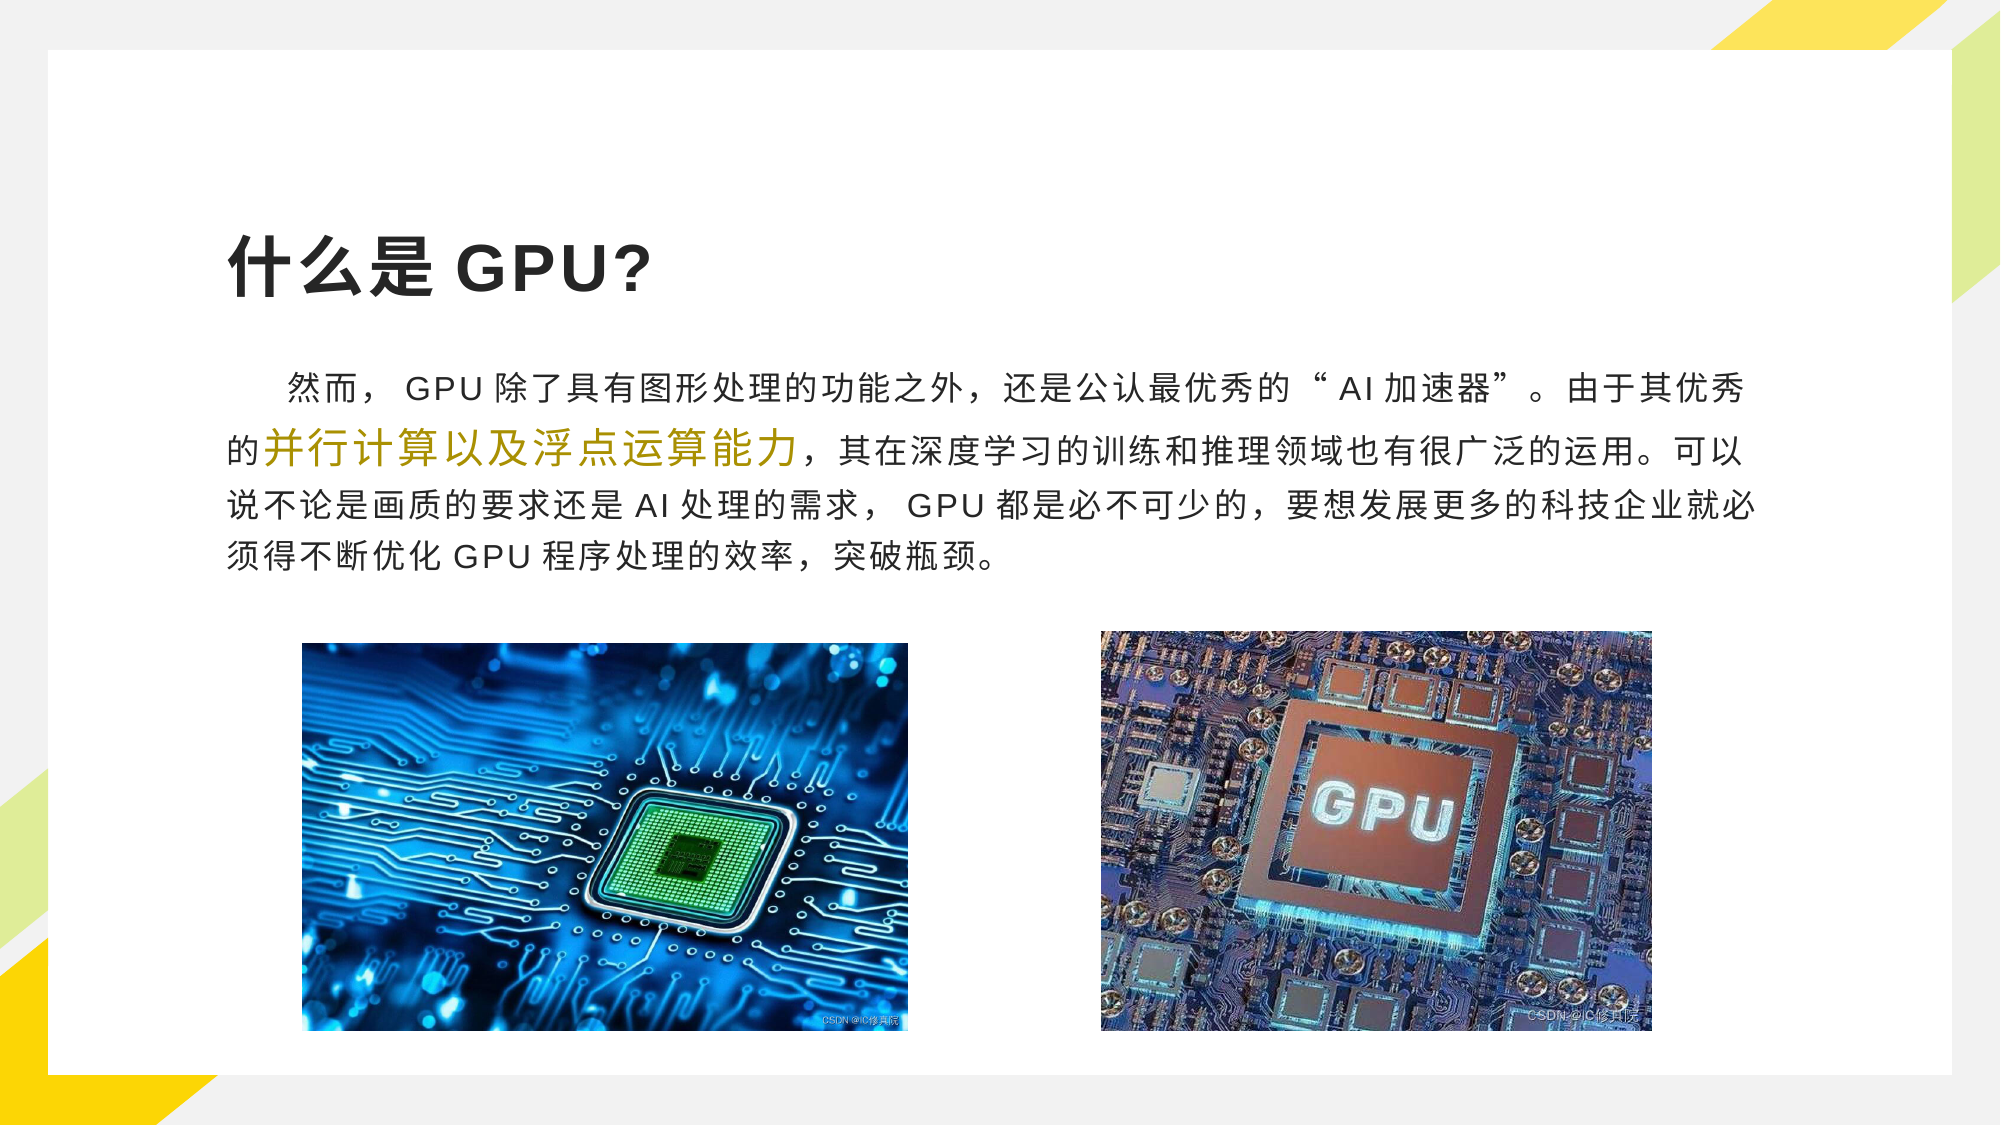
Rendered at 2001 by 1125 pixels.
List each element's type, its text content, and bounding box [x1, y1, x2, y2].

title 什么是GPU? [210, 204, 1790, 324]
list 然而，GPU除了具有图形处理的功能之外，还是公认最优秀的“AI加速器”。由于其优秀的并行计算以及浮点运算能力，其在深度学习的训练和推理领域也有很广泛的运用。可以说不论是画质的要求还是AI处理的需求，GPU都是必不可少的，要想发展更多的科技企业就必须得不断优化GPU程序处理的效率，突破瓶颈。 [210, 354, 1790, 921]
picture [326, 1023, 341, 1031]
picture [301, 643, 908, 1031]
picture [1101, 631, 1652, 1031]
picture [301, 1014, 310, 1031]
